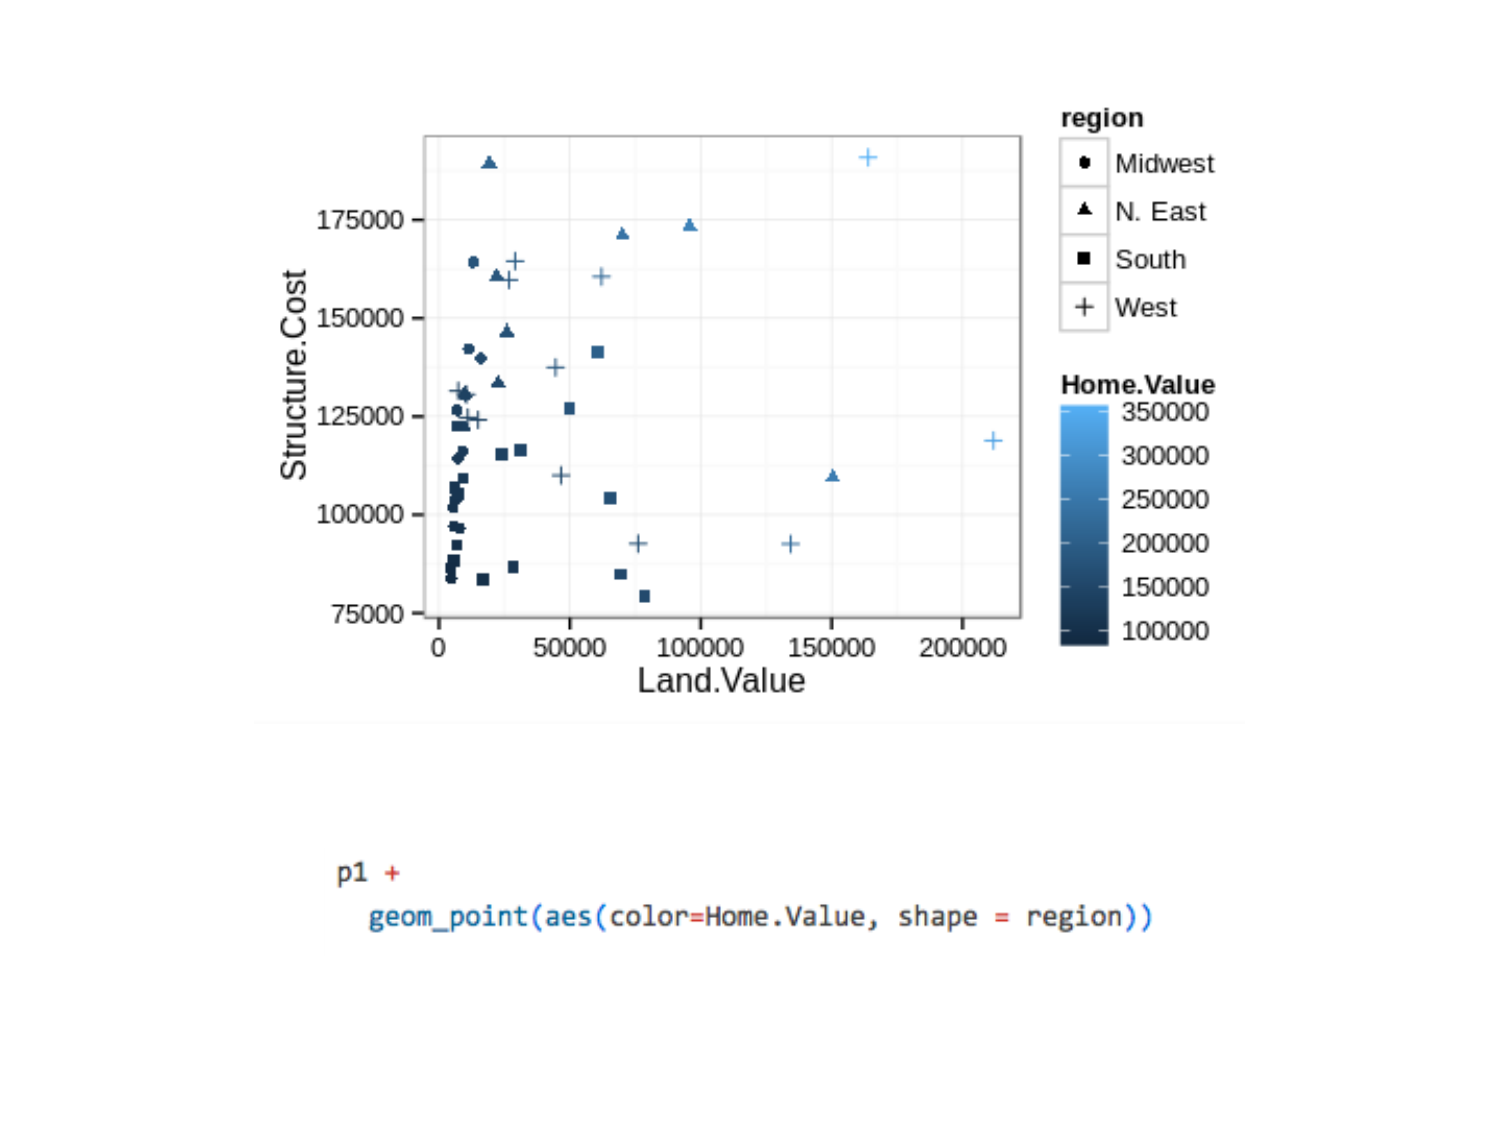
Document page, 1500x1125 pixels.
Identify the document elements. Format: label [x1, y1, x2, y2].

picture [254, 96, 1245, 724]
picture [322, 848, 1172, 956]
